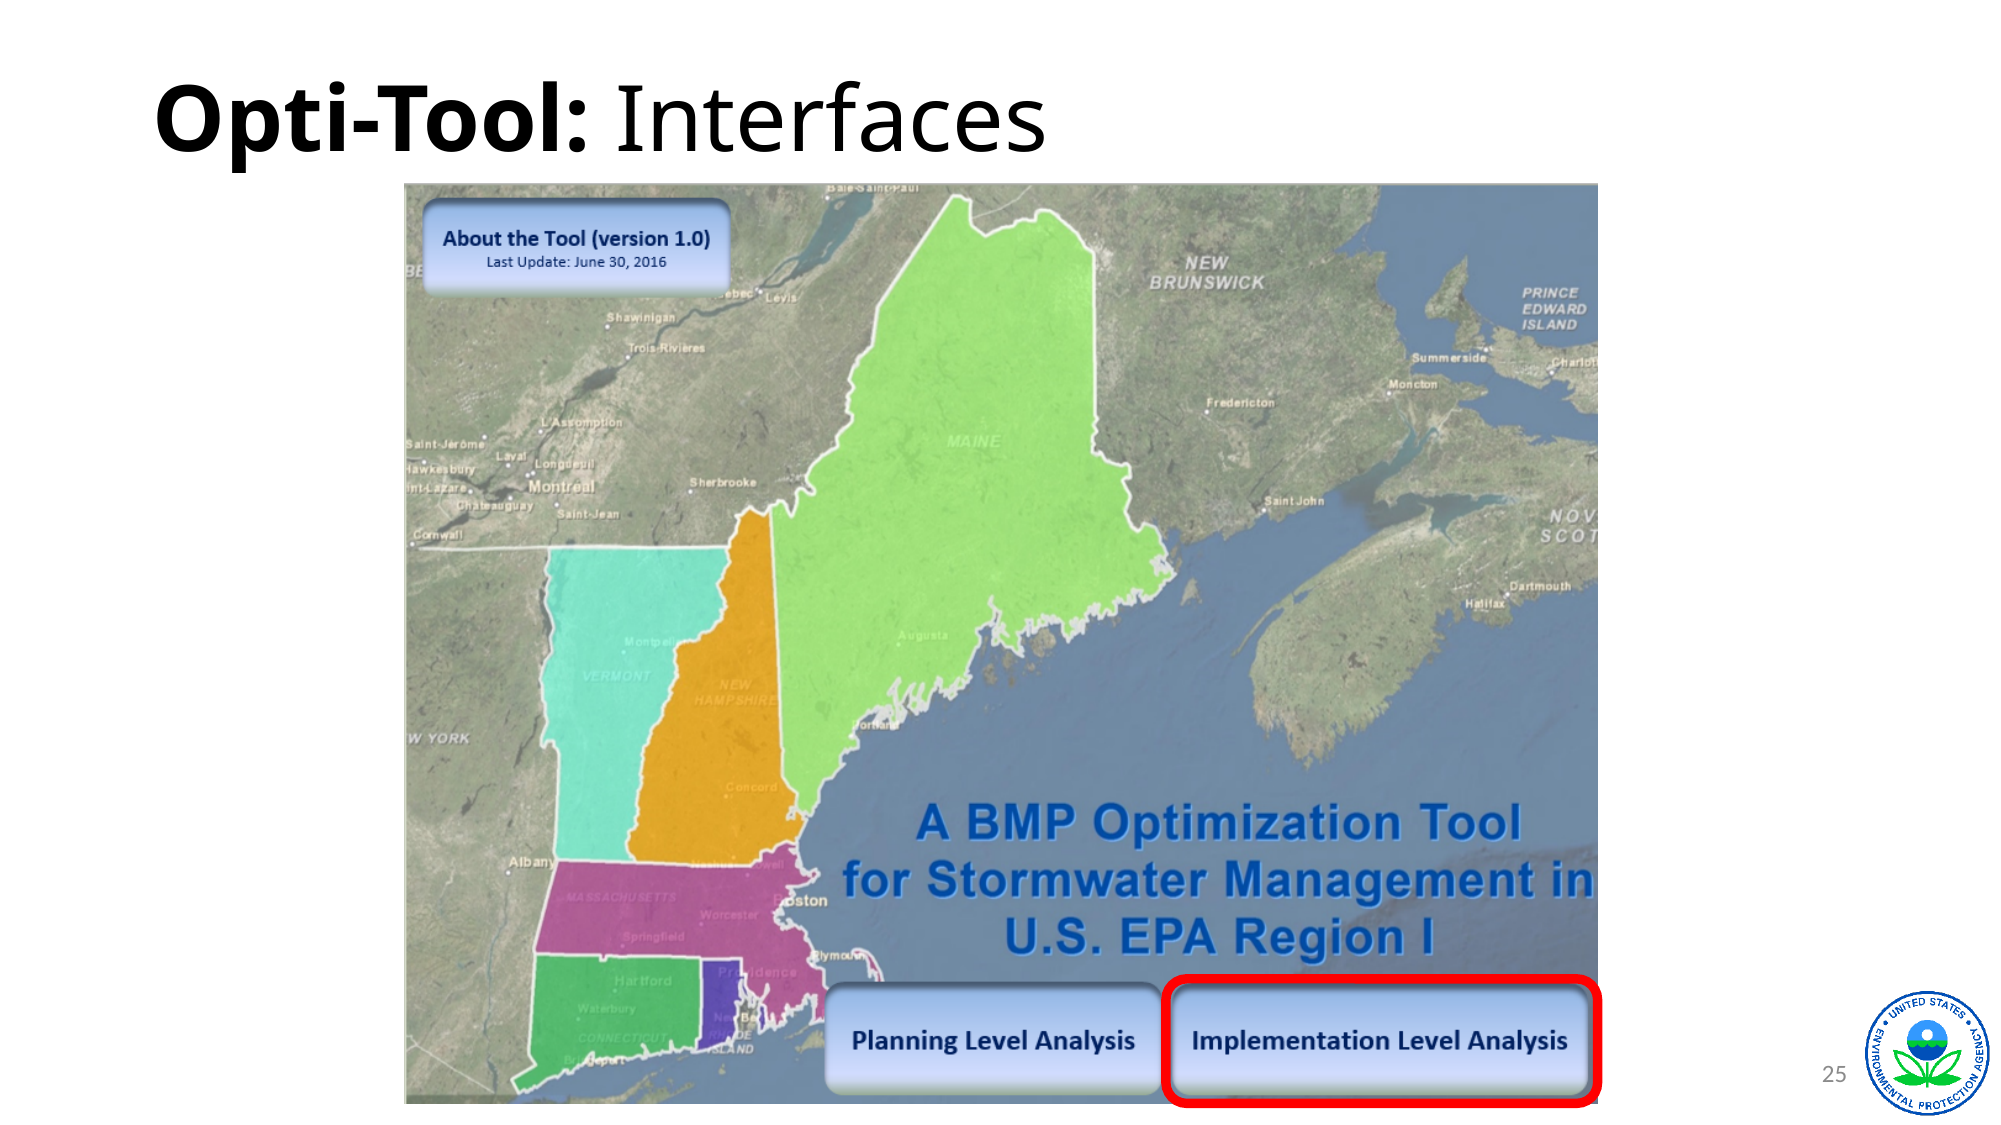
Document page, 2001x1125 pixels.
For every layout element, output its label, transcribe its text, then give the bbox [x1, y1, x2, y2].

picture [1864, 990, 1990, 1116]
picture [404, 183, 1598, 1104]
title Opti-Tool: Interfaces [137, 59, 1629, 184]
slide_number 25 [1598, 1042, 1863, 1103]
